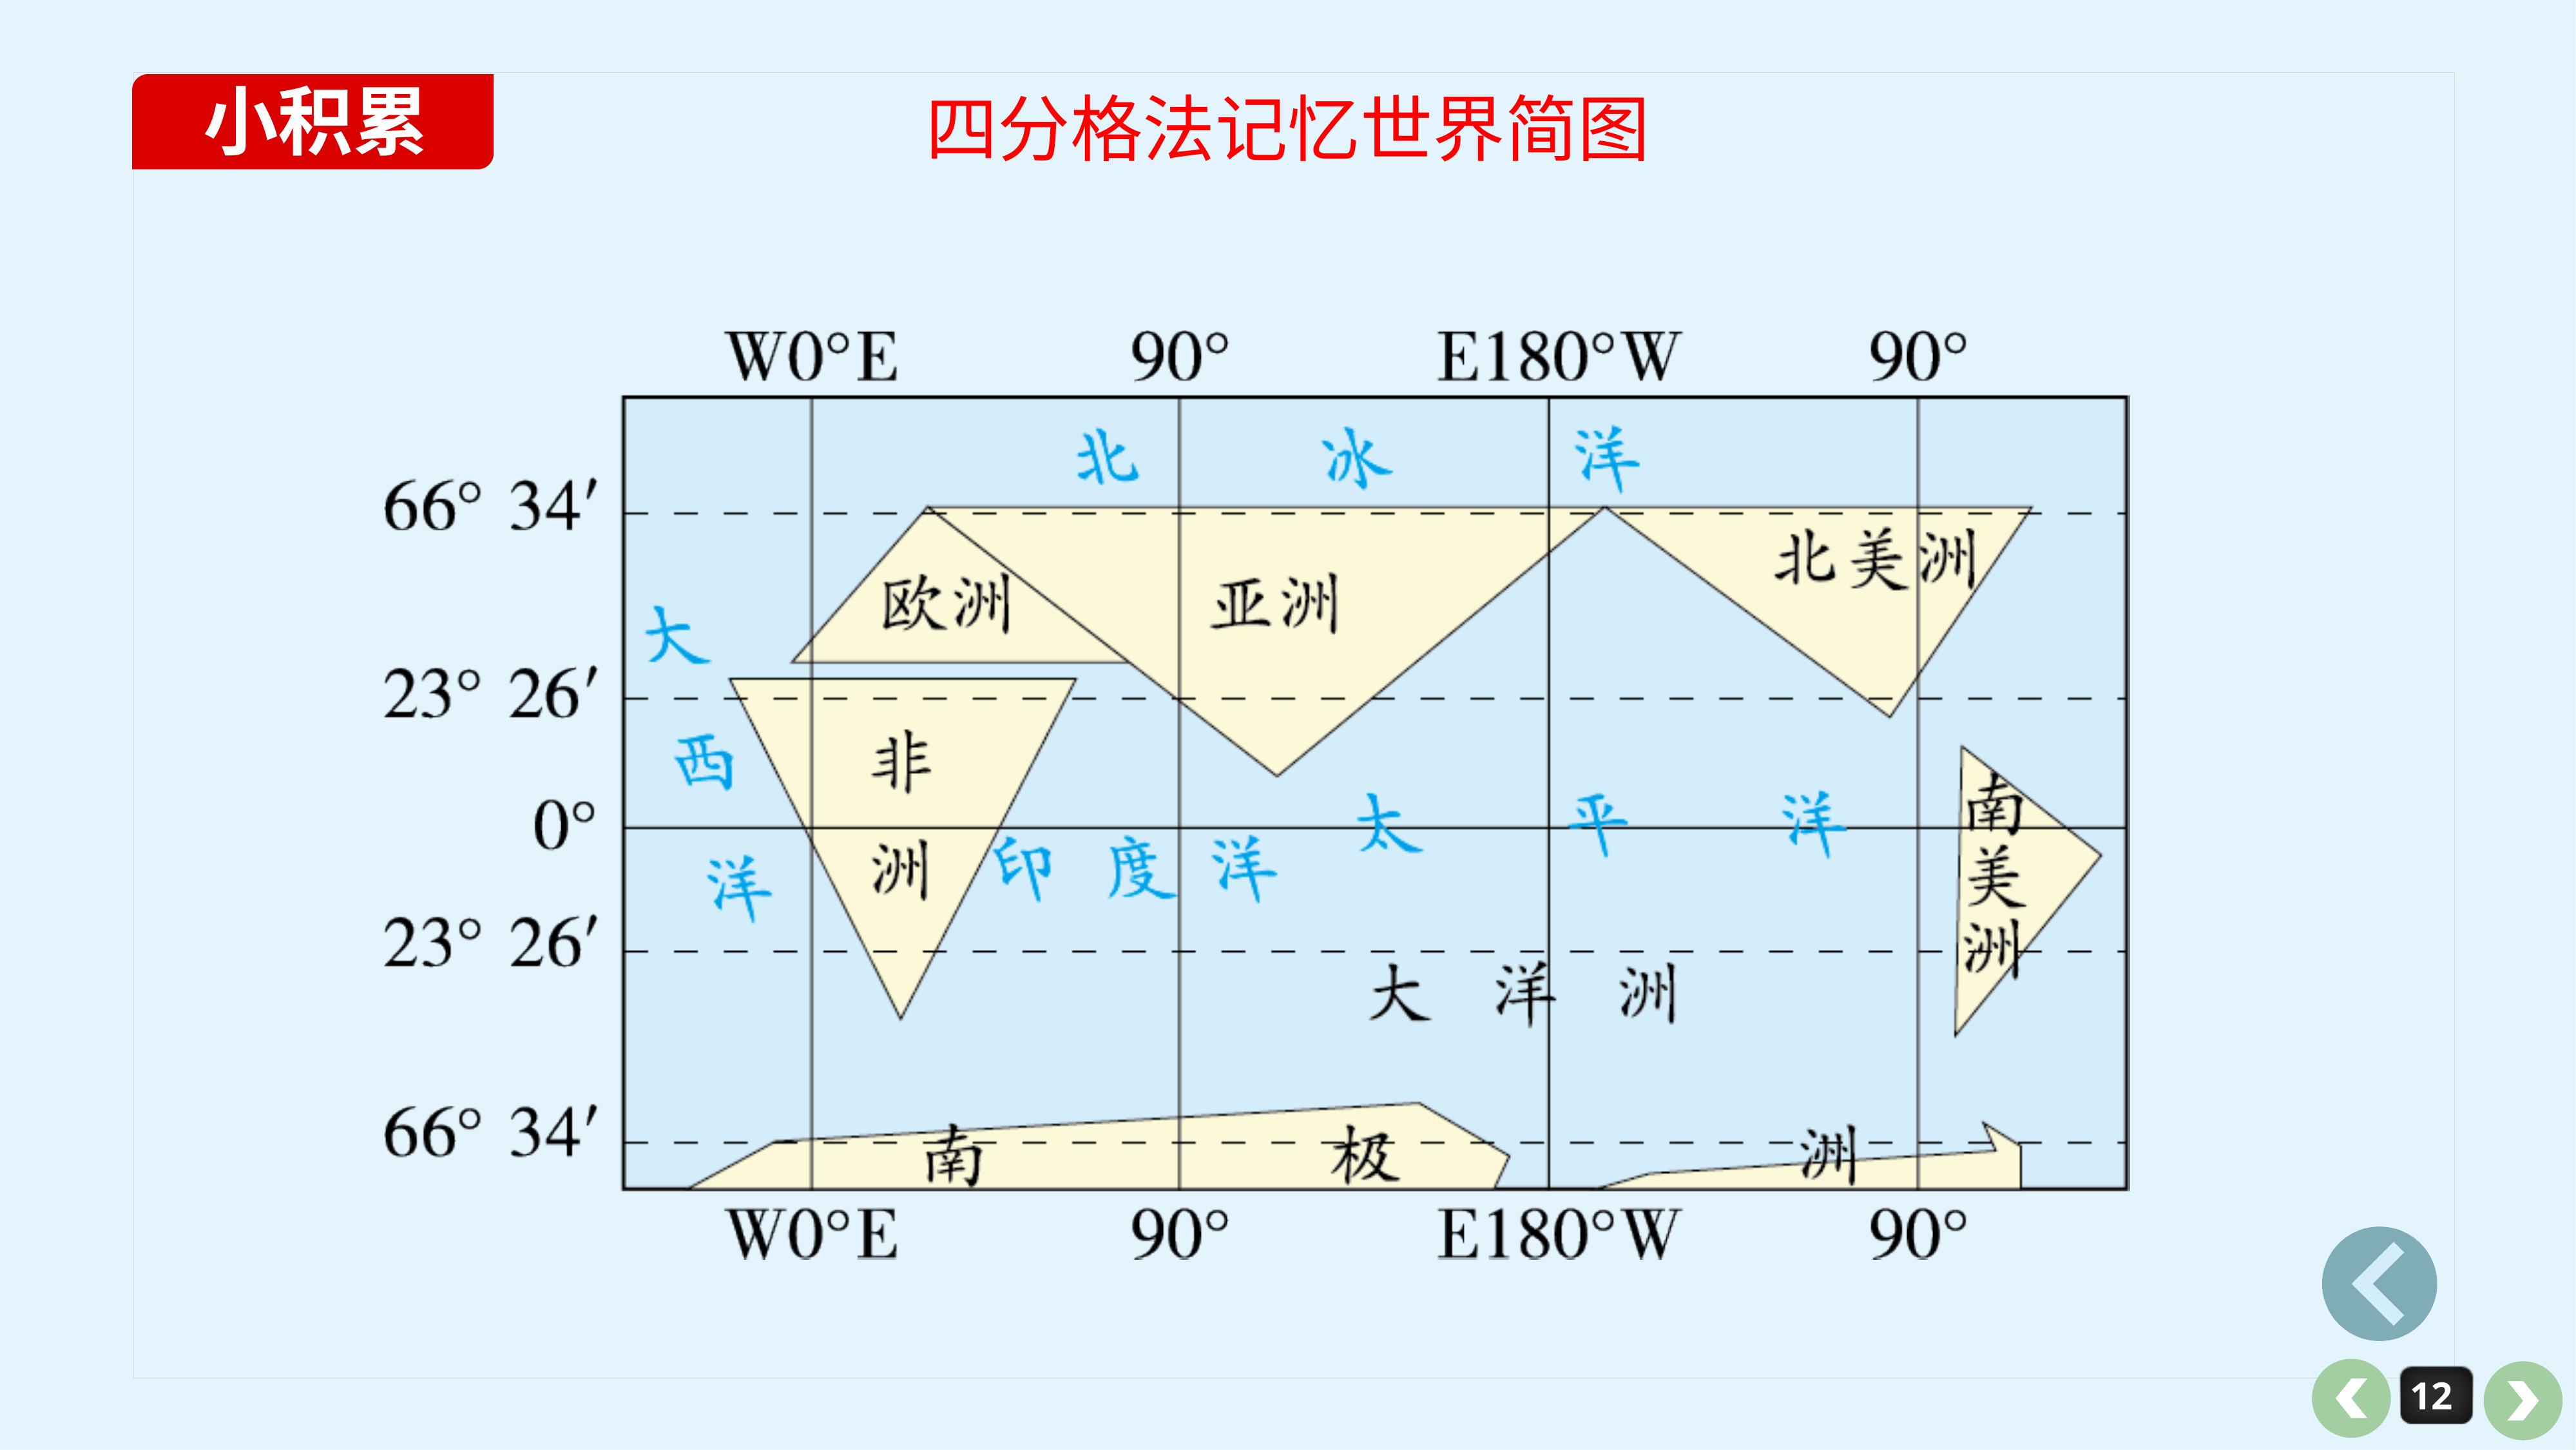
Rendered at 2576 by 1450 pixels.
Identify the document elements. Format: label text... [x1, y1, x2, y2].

text_box [131, 73, 495, 170]
picture [2305, 1210, 2454, 1358]
text_box 四分格法记忆世界简图 [916, 78, 1660, 175]
text_box 小积累 [193, 69, 439, 169]
picture [384, 330, 2130, 1260]
picture [2396, 1361, 2479, 1431]
